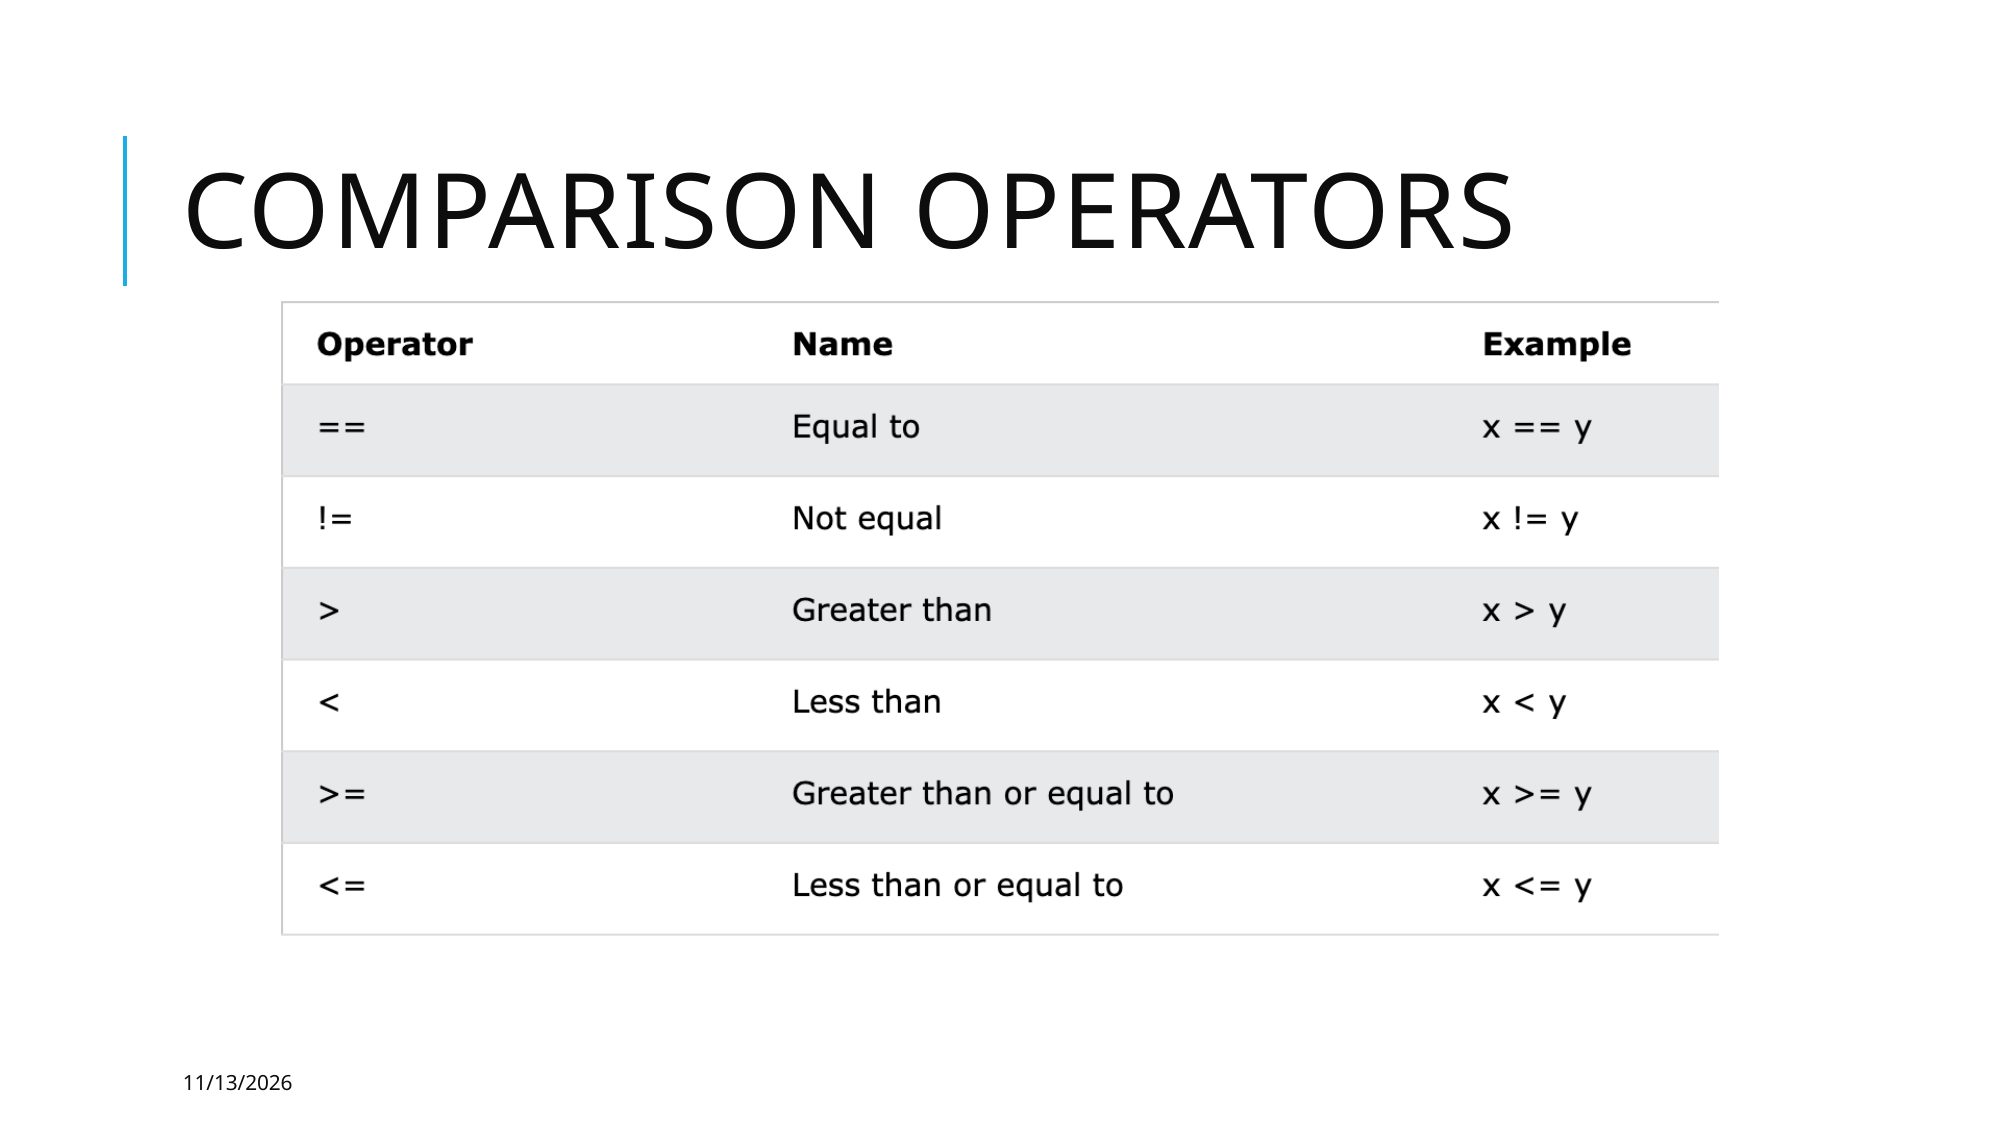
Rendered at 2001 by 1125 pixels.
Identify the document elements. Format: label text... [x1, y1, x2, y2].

title Comparison operators [168, 96, 1763, 342]
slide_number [168, 1061, 522, 1107]
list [280, 298, 1719, 944]
